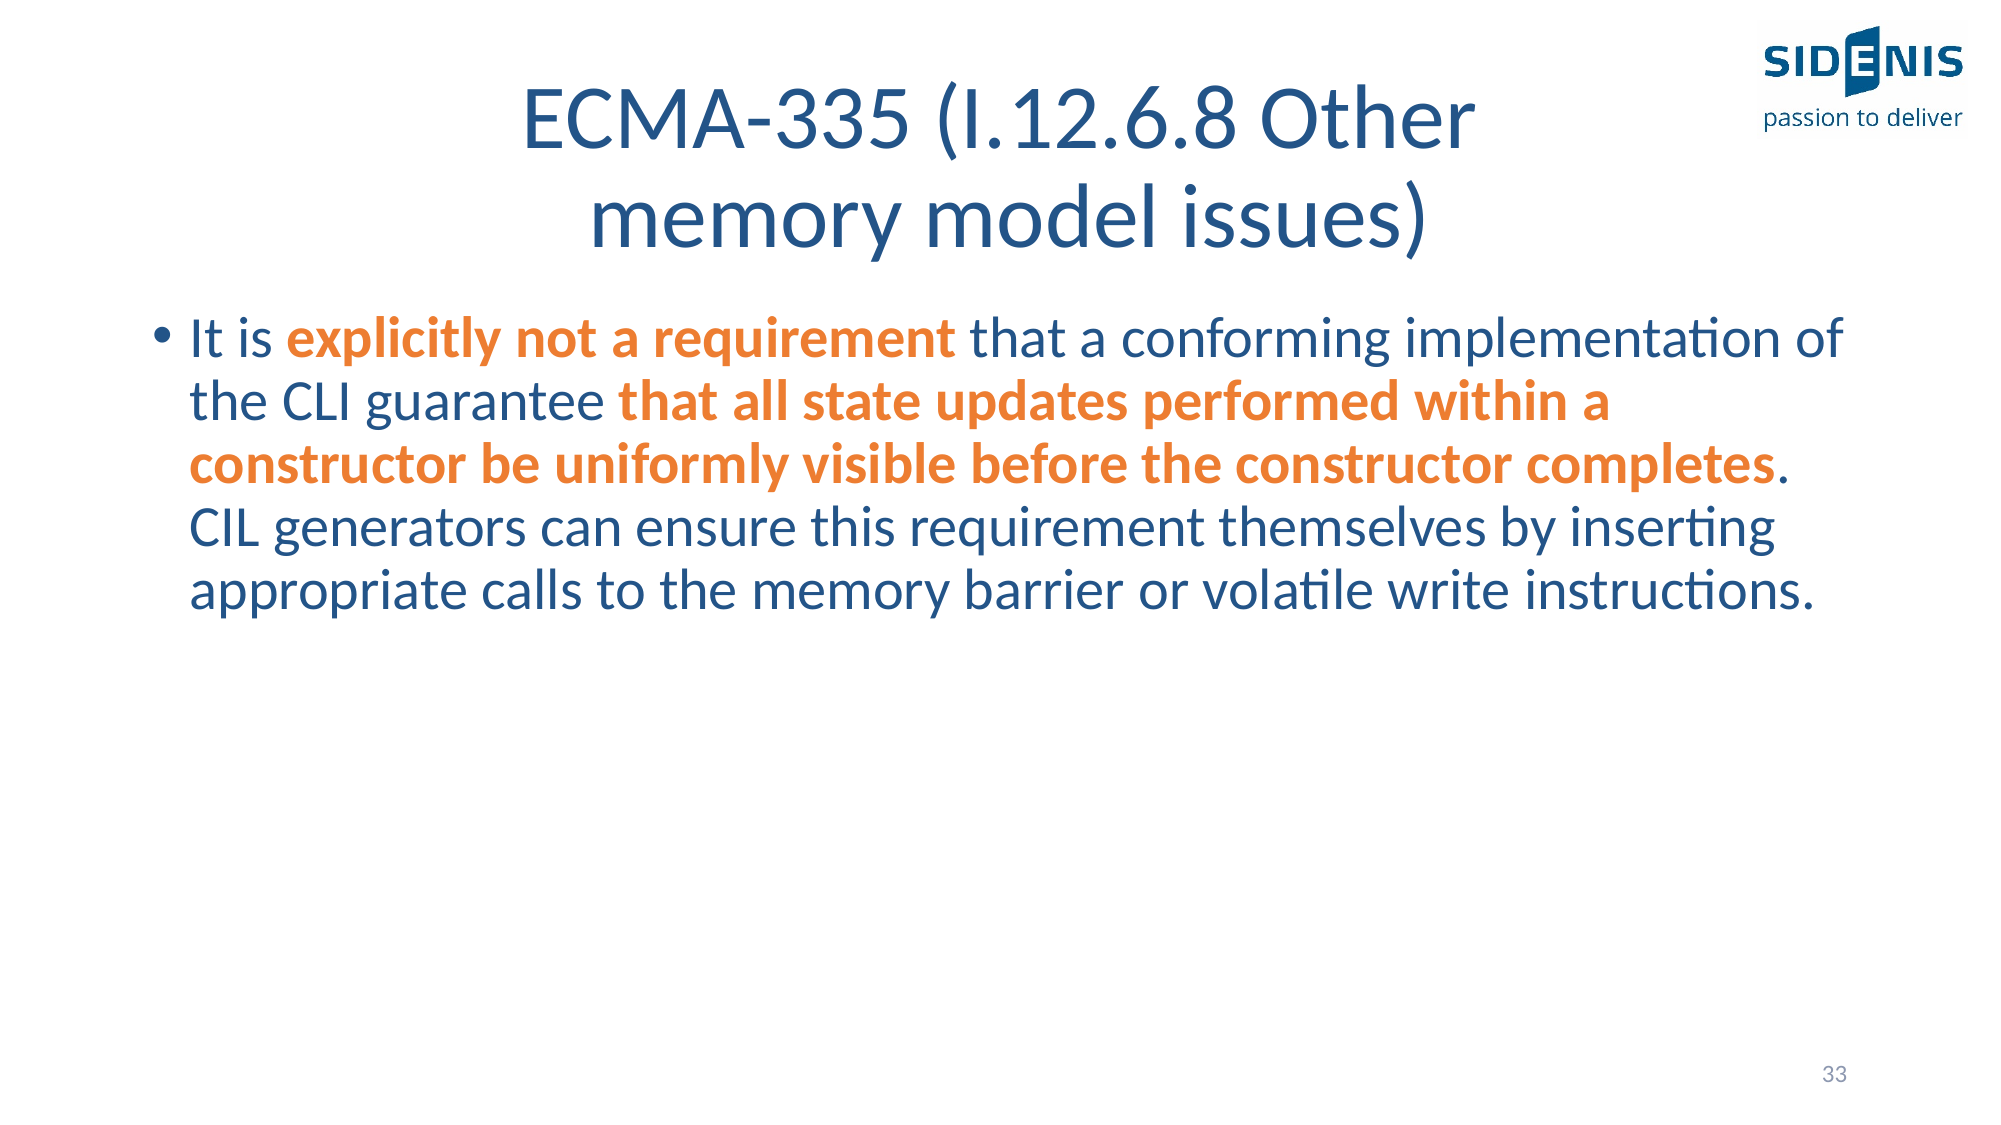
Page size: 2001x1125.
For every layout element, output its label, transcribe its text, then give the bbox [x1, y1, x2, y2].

slide_number 33 [1412, 1042, 1863, 1103]
picture [1757, 20, 1968, 139]
list It is explicitly not a requirement that a conforming implementation of the CLI guarantee that all state updates performed within a constructor be uniformly visible before the constructor completes. CIL generators can ensure this requirement themselves by inserting appropriate calls to the memory barrier or volatile write instructions. [137, 299, 1863, 1014]
title ECMA-335 (I.12.6.8 Other memory model issues) [137, 59, 1863, 278]
